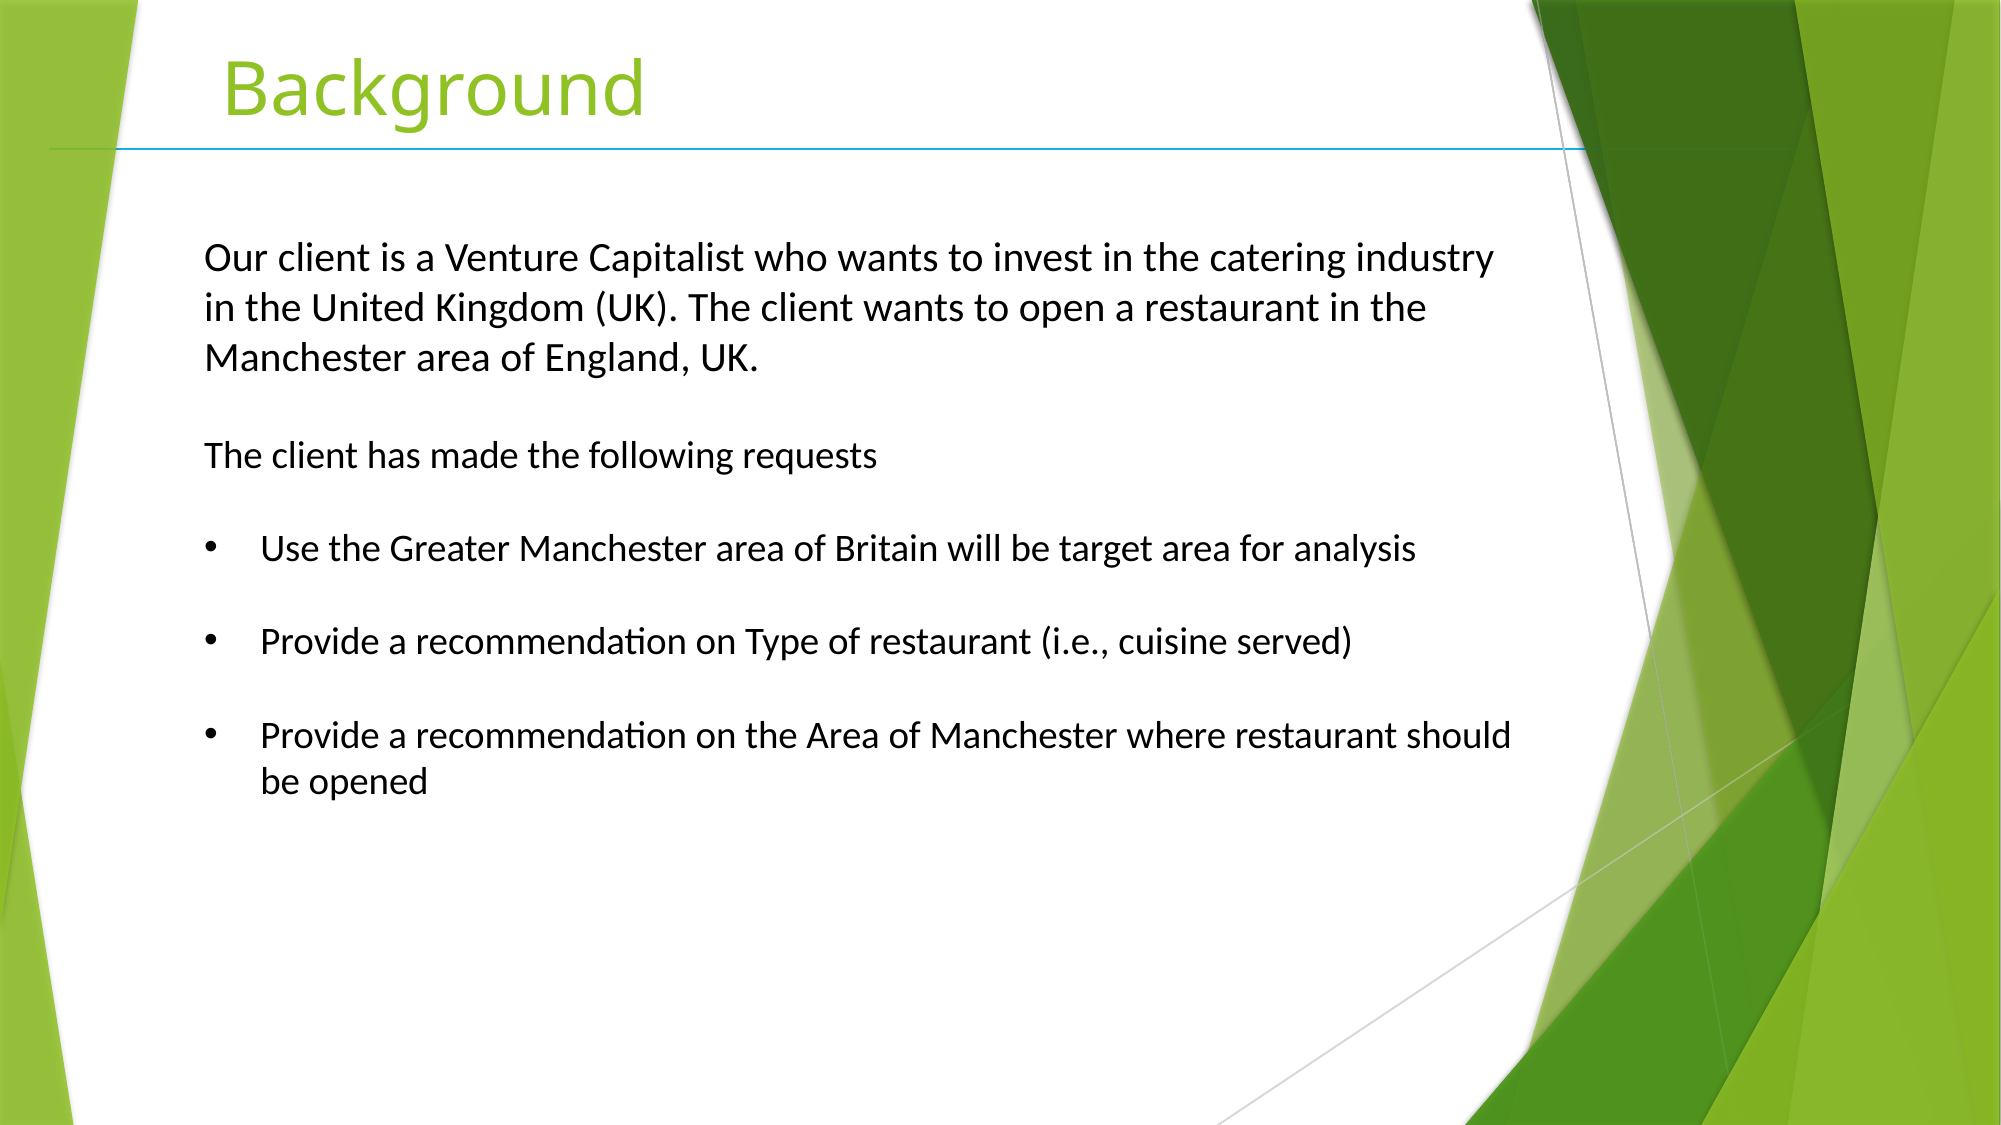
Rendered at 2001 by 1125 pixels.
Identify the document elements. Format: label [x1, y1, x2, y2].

text_box [1739, 0, 2000, 603]
text_box [1536, 0, 1738, 602]
text_box [0, 0, 1534, 1125]
text_box [1217, 603, 2000, 1125]
